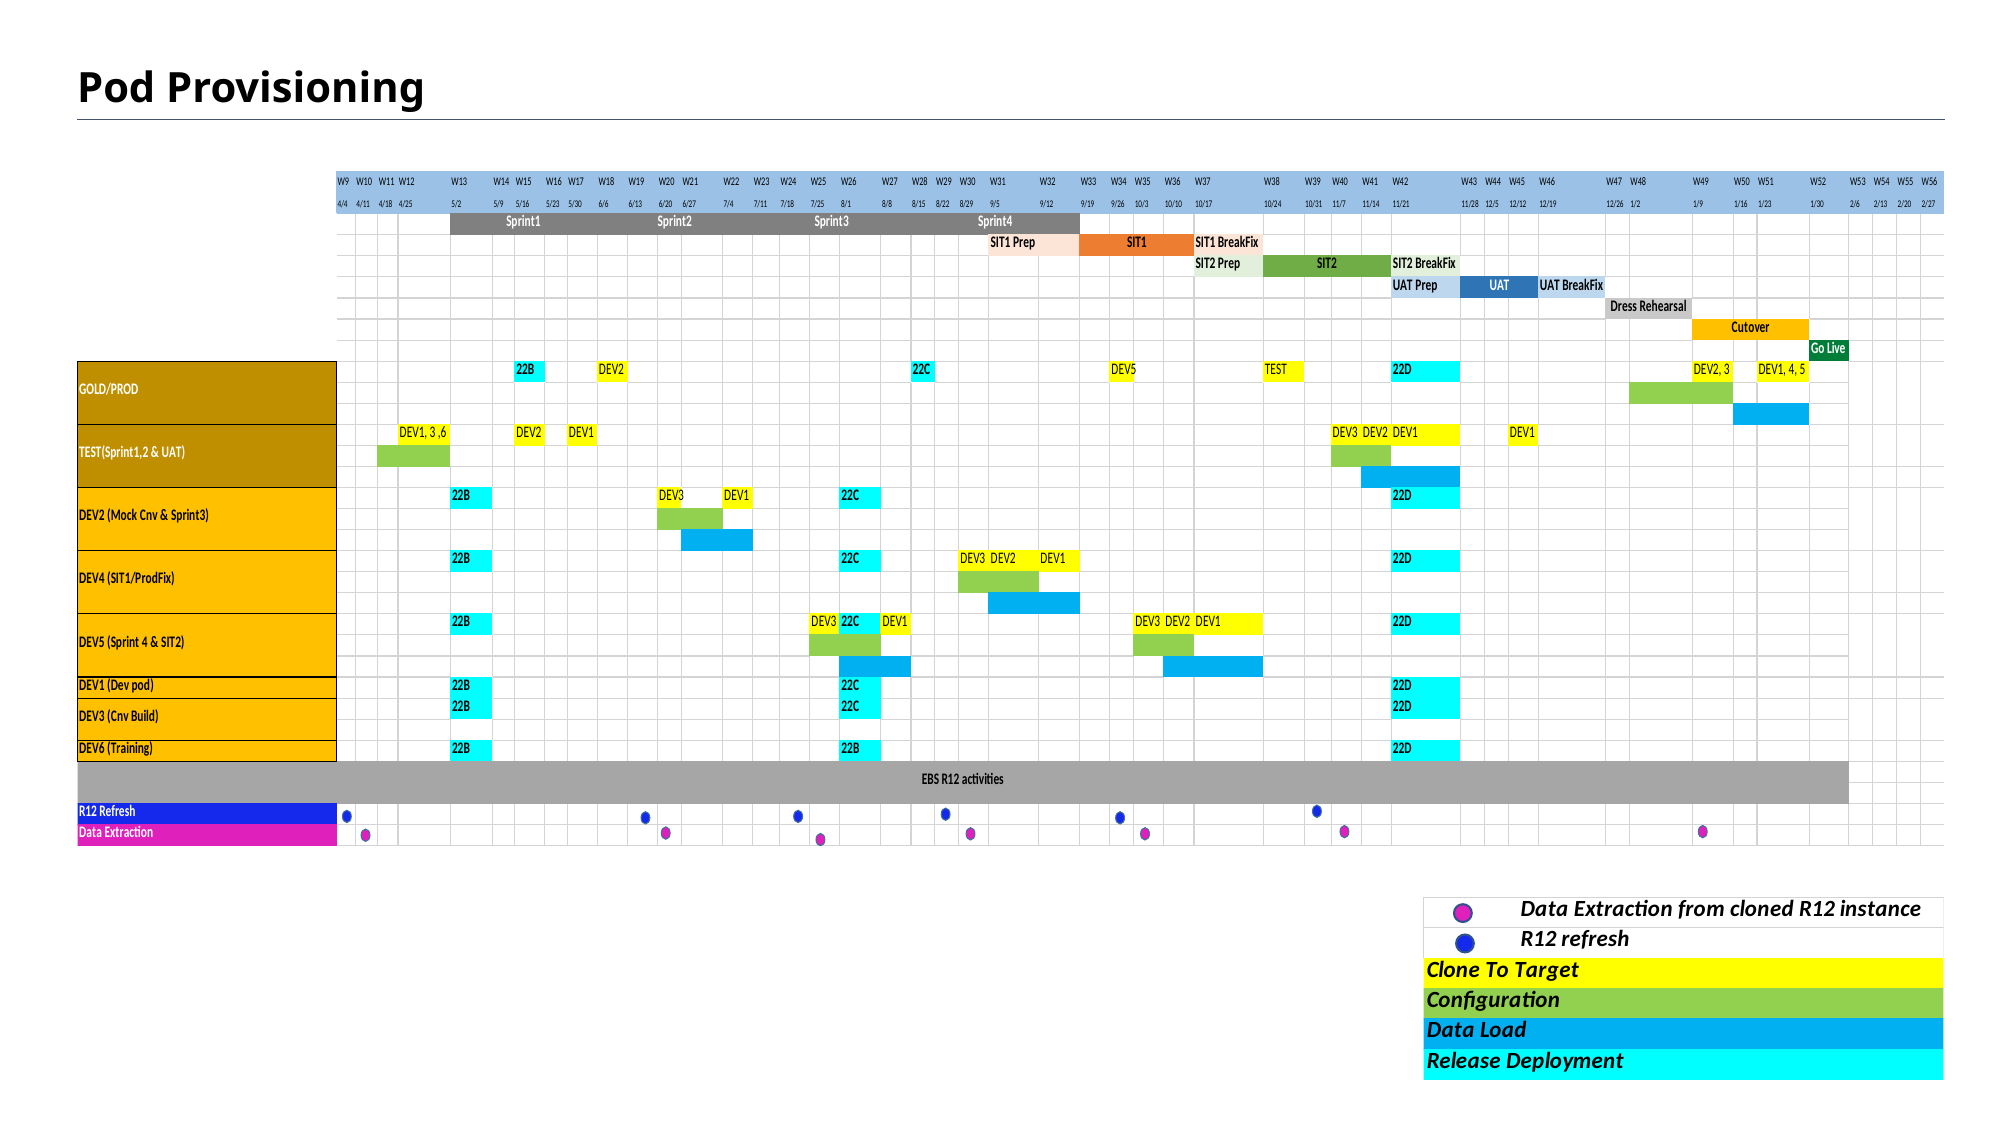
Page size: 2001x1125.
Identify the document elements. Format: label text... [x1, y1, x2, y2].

picture [1422, 896, 1945, 1081]
picture [77, 171, 1945, 846]
title Pod Provisioning [77, 66, 1923, 119]
